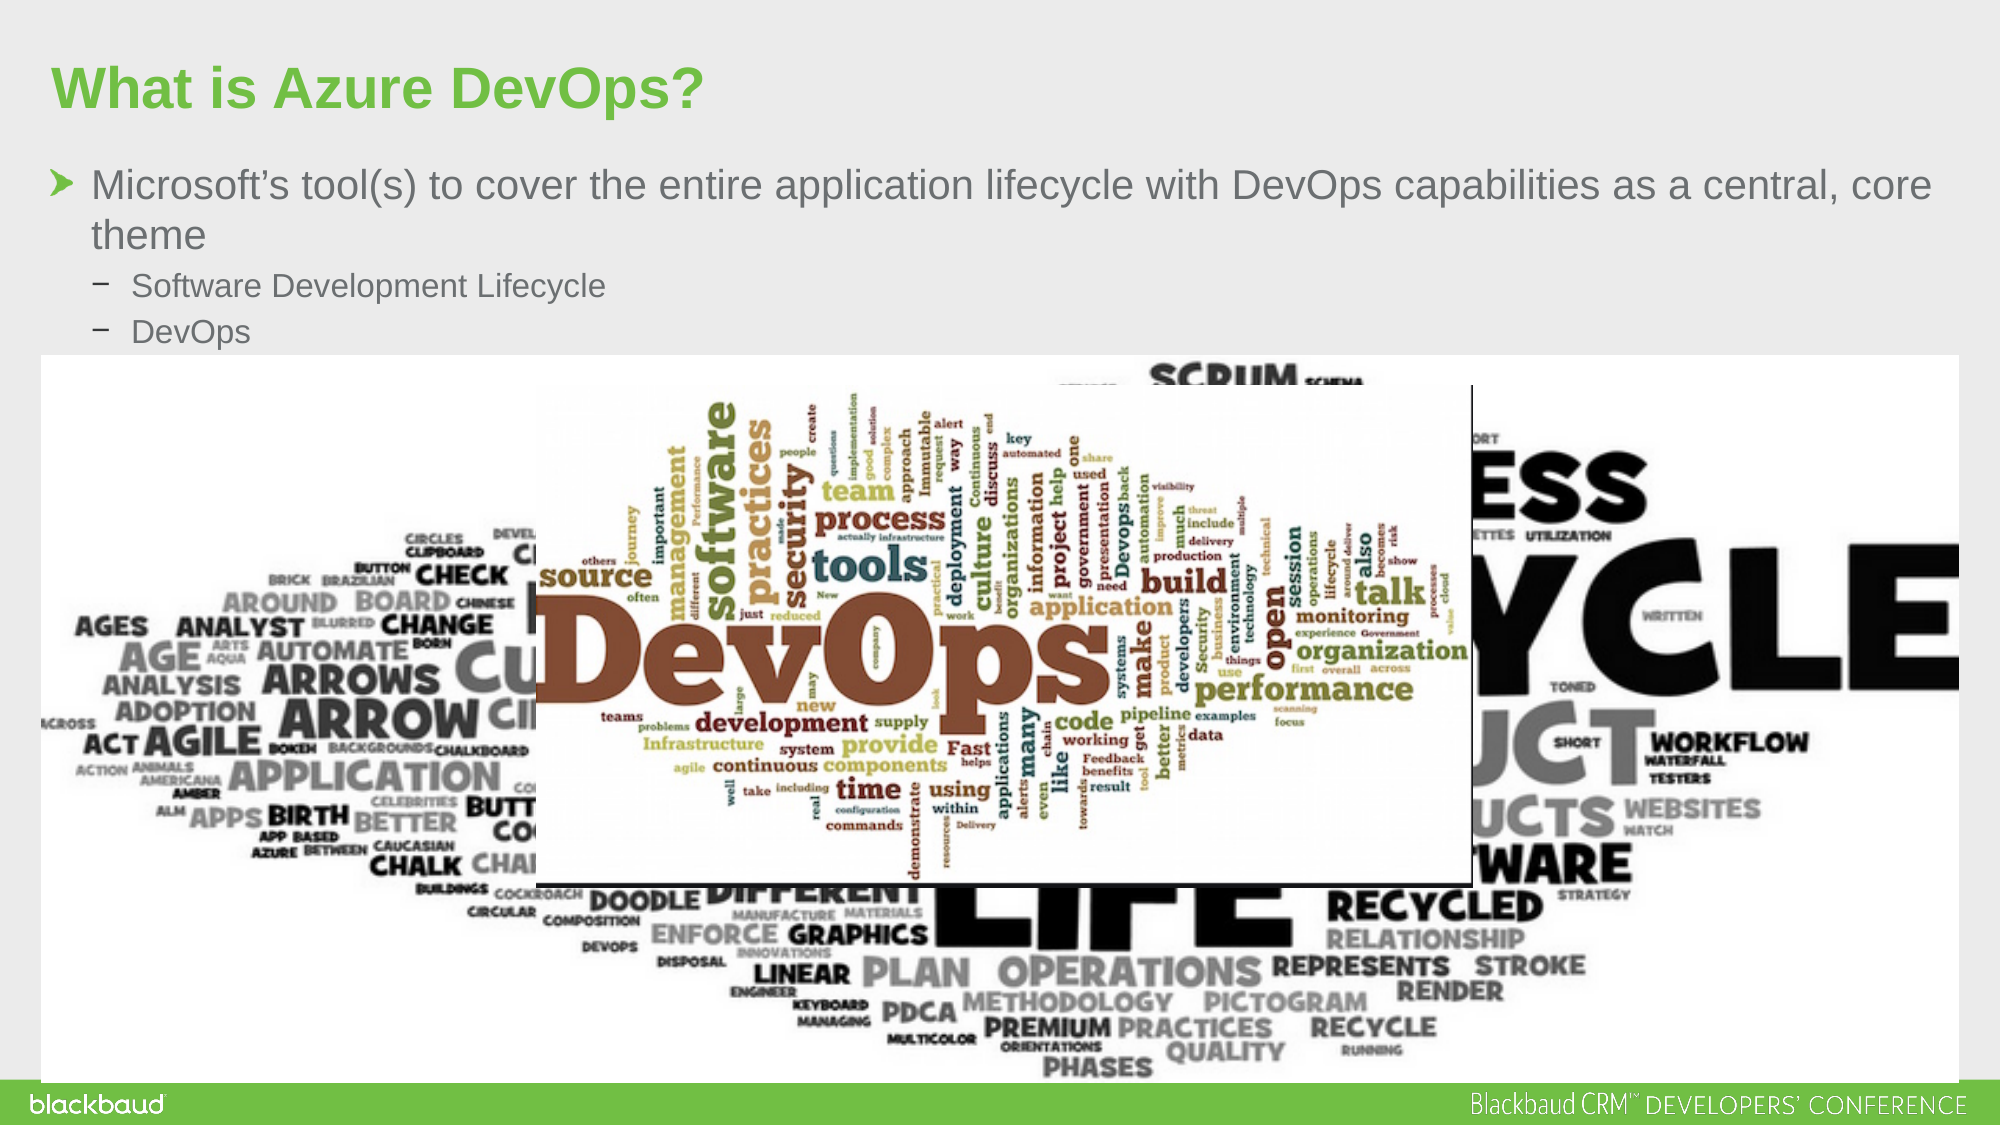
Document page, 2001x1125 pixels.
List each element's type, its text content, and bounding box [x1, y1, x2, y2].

picture [50, 169, 73, 196]
text_box What is Azure DevOps? [36, 42, 1904, 128]
picture [25, 1088, 169, 1119]
picture [41, 355, 1959, 1083]
picture [1468, 1088, 1970, 1118]
text_box Microsoft’s tool(s) to cover the entire application lifecycle with DevOps capabilities as a central, core theme Software Development Lifecycle DevOps [36, 150, 1974, 1042]
